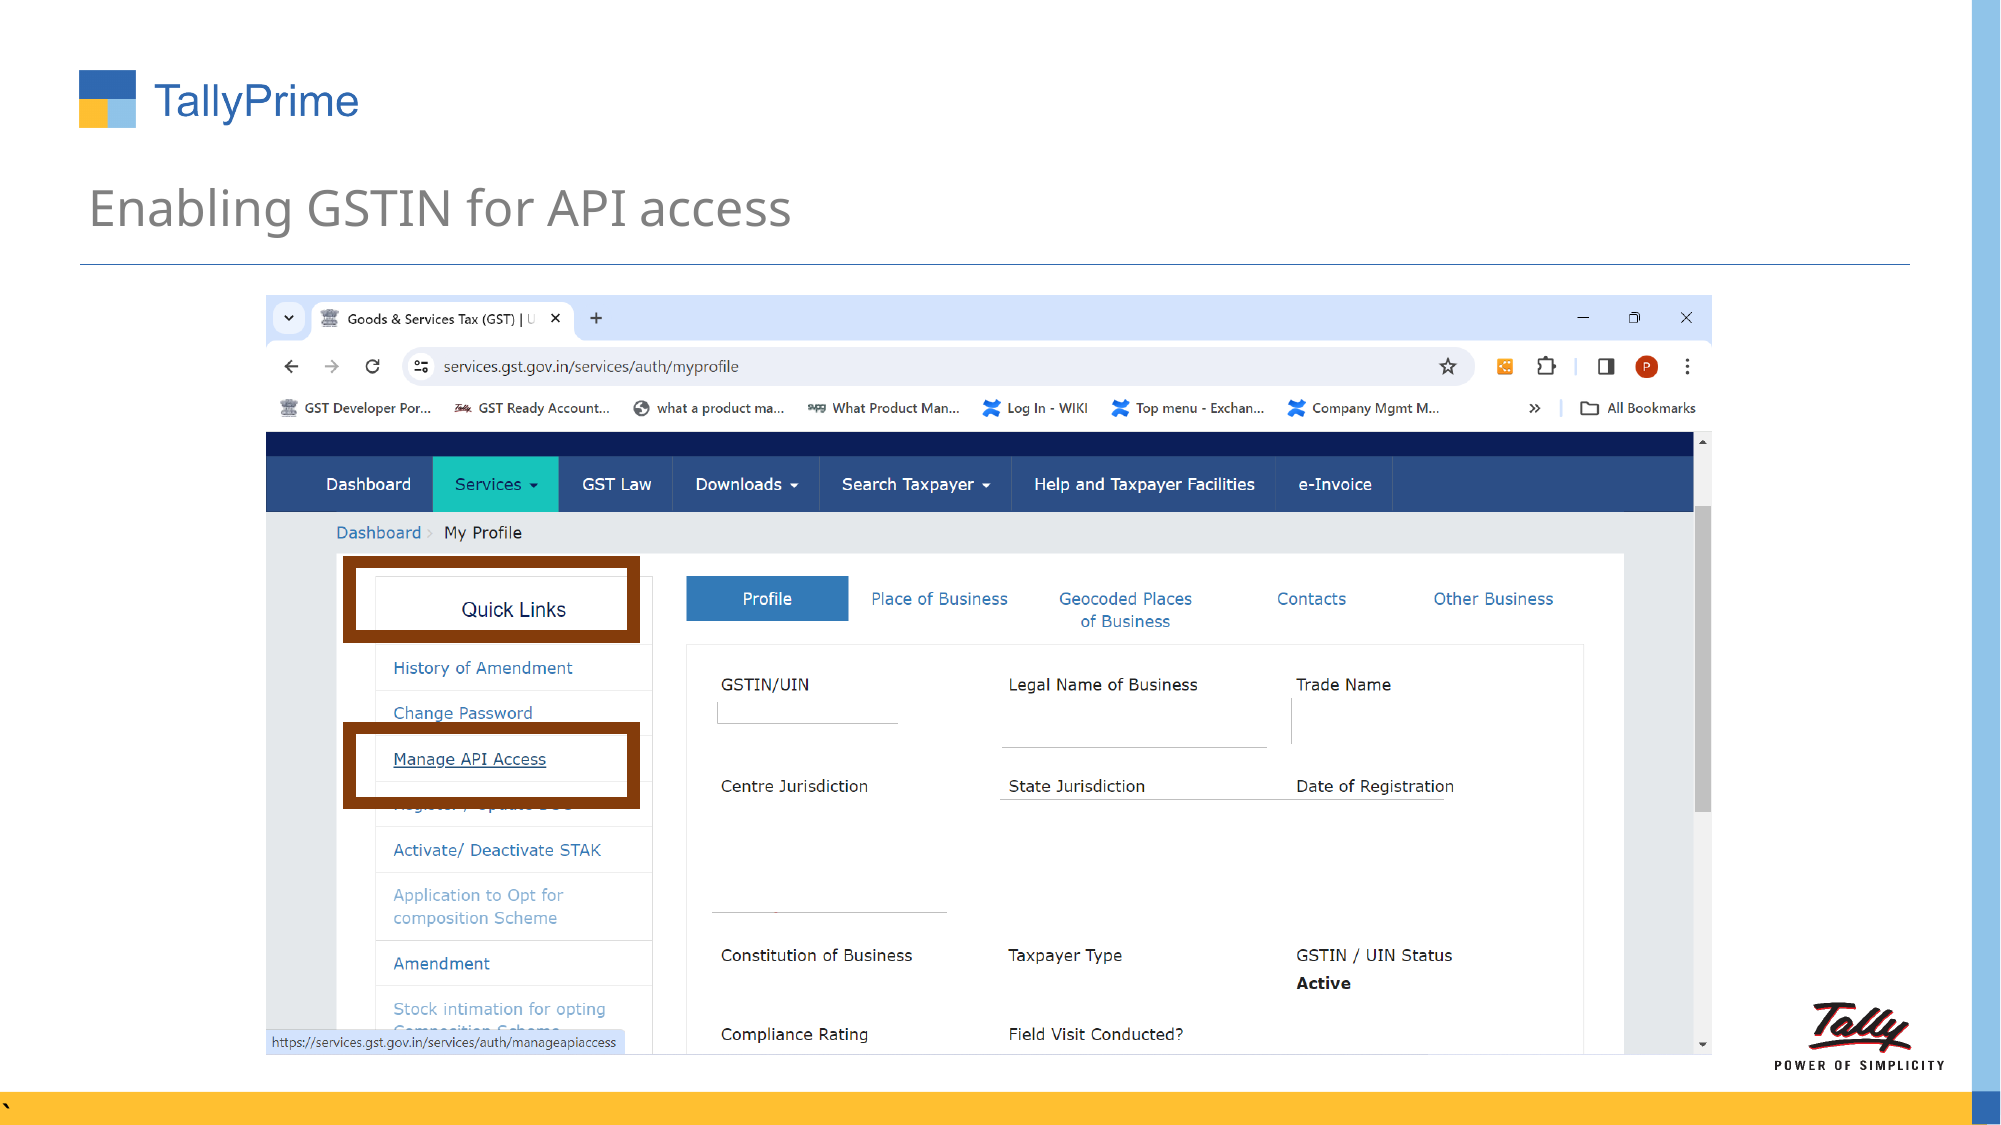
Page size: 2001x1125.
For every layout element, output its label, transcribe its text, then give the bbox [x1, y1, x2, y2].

picture [1758, 989, 1961, 1083]
picture [79, 70, 358, 128]
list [266, 295, 1712, 1055]
title Enabling GSTIN for API access [74, 176, 1904, 251]
